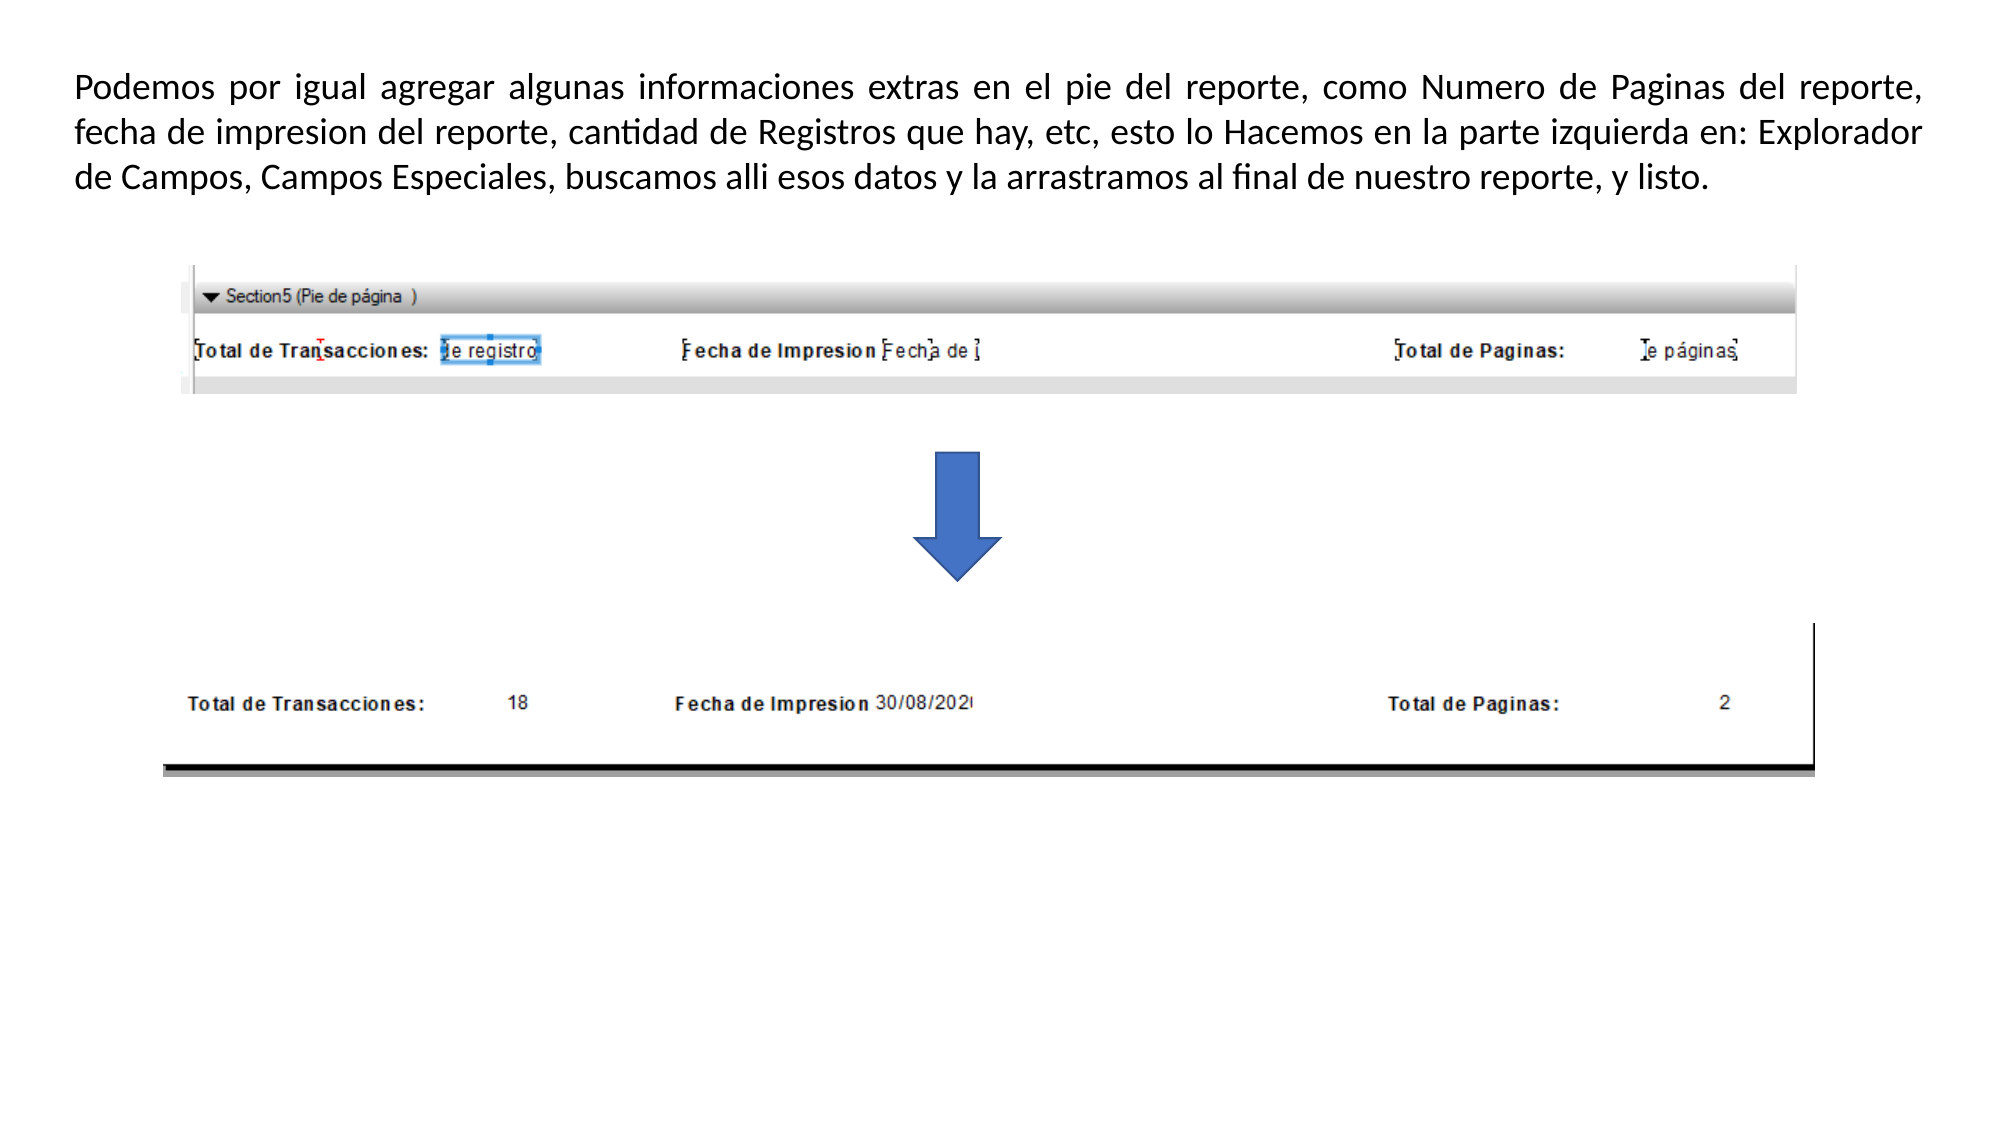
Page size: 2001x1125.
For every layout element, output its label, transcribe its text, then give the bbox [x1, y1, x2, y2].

picture [181, 265, 1797, 394]
picture [163, 623, 1815, 777]
text_box Podemos por igual agregar algunas informaciones extras en el pie del reporte, como Numero de Paginas del reporte, fecha de impresion del reporte, cantidad de Registros que hay, etc, esto lo Hacemos en la parte izquierda en: Explorador de Campos, Campos Especiales, buscamos alli esos datos y la arrastramos al final de nuestro reporte, y listo. [59, 54, 1941, 205]
text_box [912, 451, 1003, 583]
